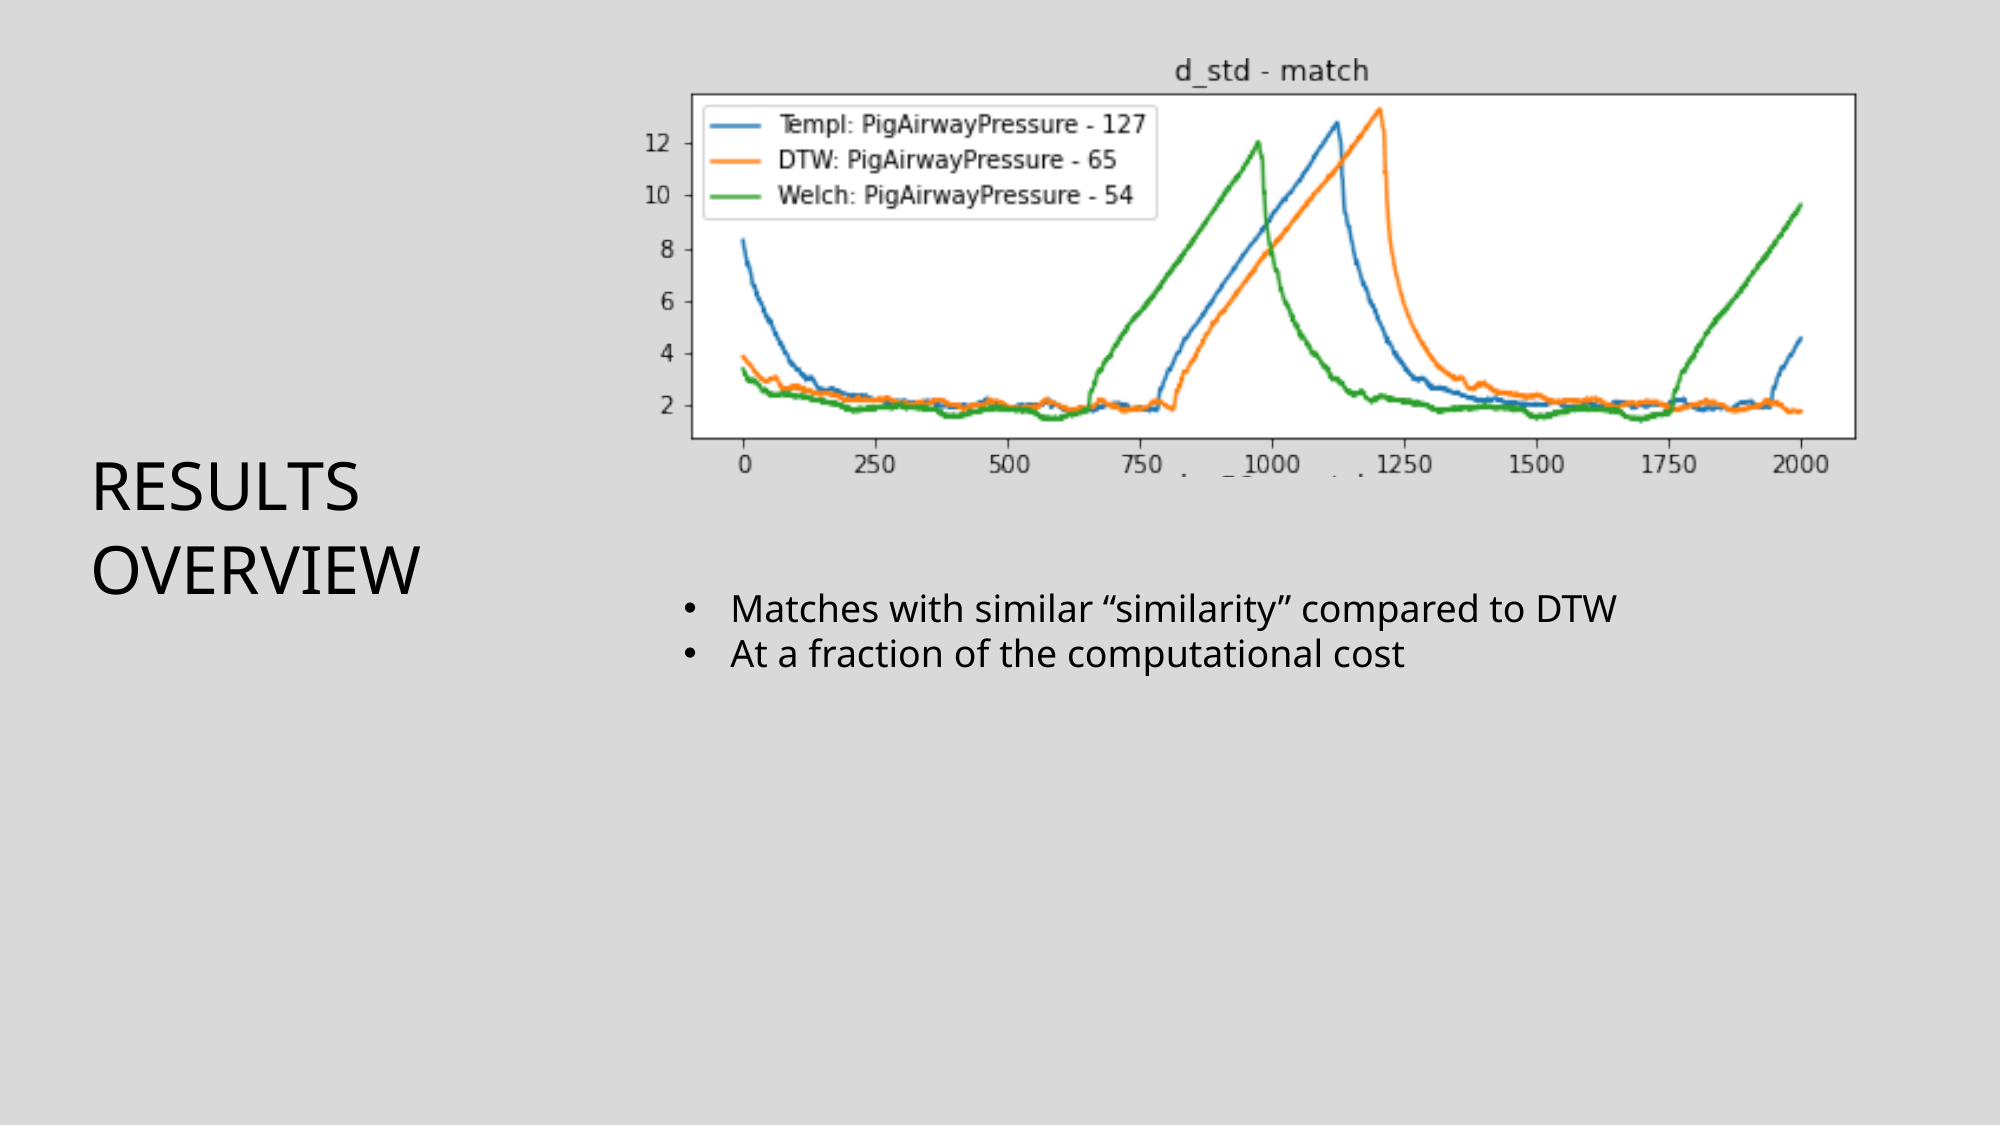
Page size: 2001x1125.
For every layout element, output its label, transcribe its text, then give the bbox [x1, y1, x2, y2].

picture [645, 58, 1876, 477]
text_box Matches with similar “similarity” compared to DTW At a fraction of the computational cost [668, 578, 1863, 683]
title Results Overview [75, 421, 669, 615]
